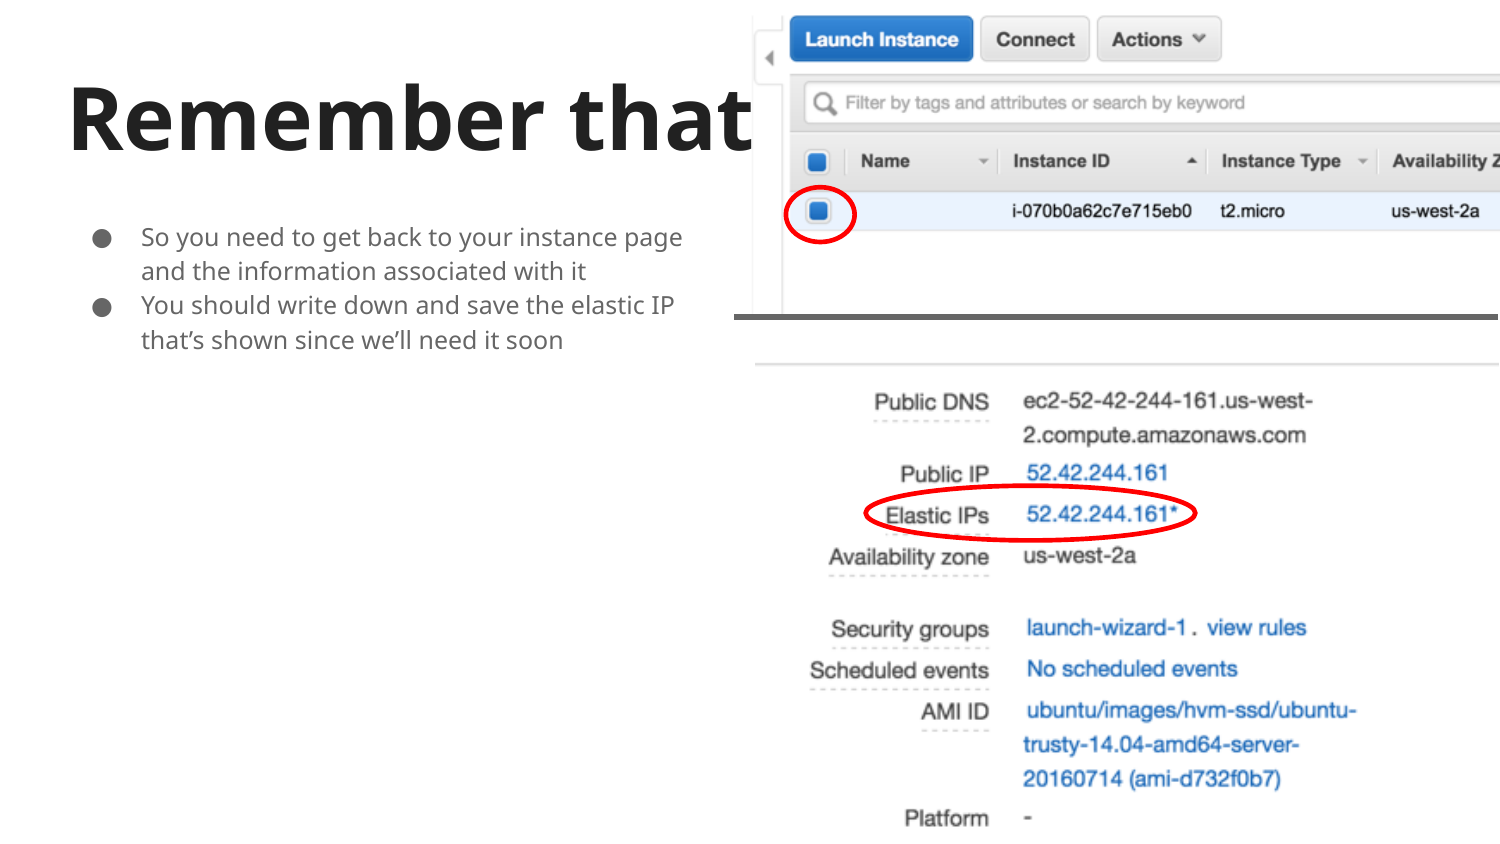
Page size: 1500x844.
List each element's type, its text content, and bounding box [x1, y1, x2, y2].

list So you need to get back to your instance page and the information associated with it You should write down and save the elastic IP that’s shown since we’ll need it soon [51, 201, 708, 750]
picture [751, 0, 1500, 844]
title Remember that Elastic IP? [51, 48, 746, 180]
